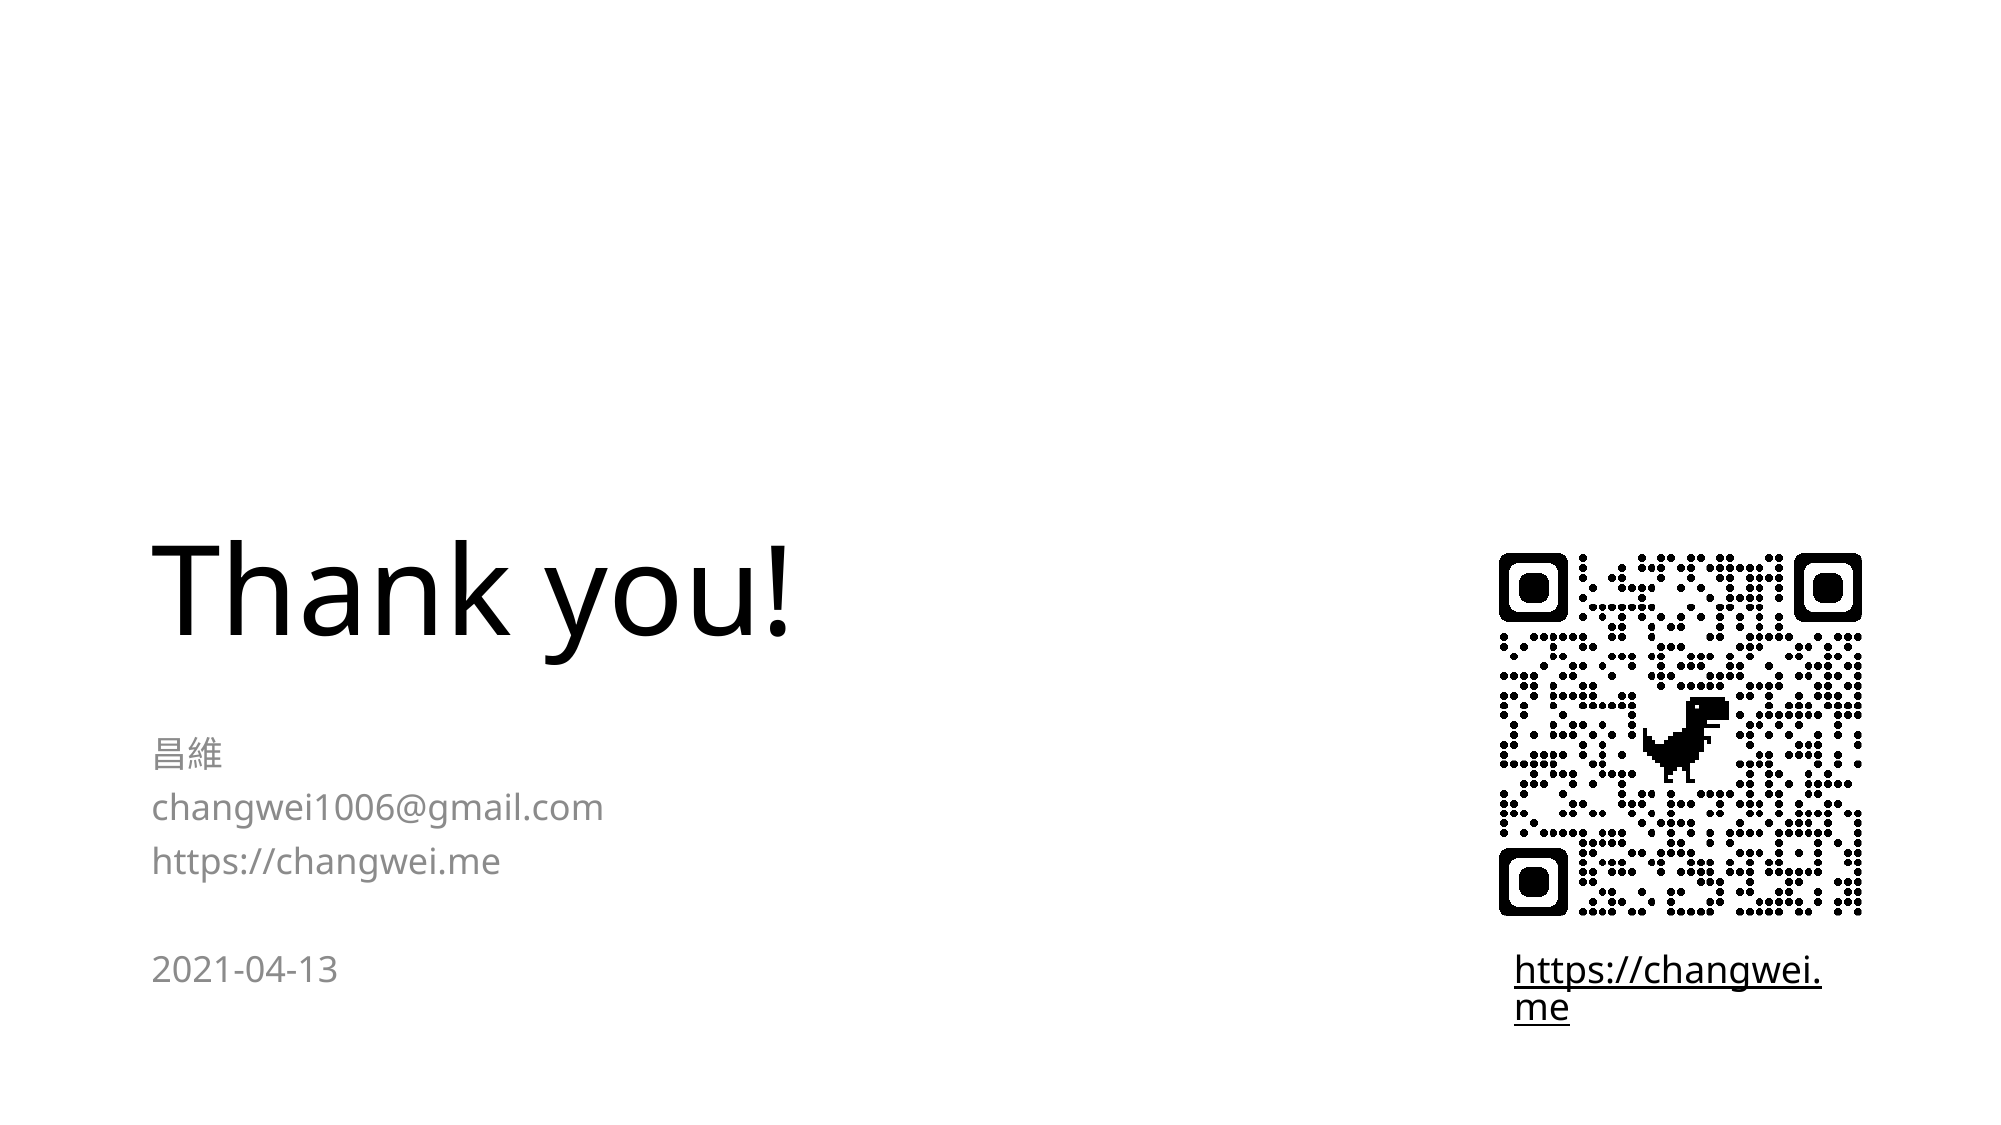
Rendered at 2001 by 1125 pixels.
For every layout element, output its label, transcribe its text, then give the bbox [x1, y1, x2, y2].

title Thank you! [136, 202, 1862, 670]
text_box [1499, 553, 1862, 999]
list 昌維 changwei1006@gmail.com https://changwei.me 2021-04-13 [136, 670, 1499, 999]
